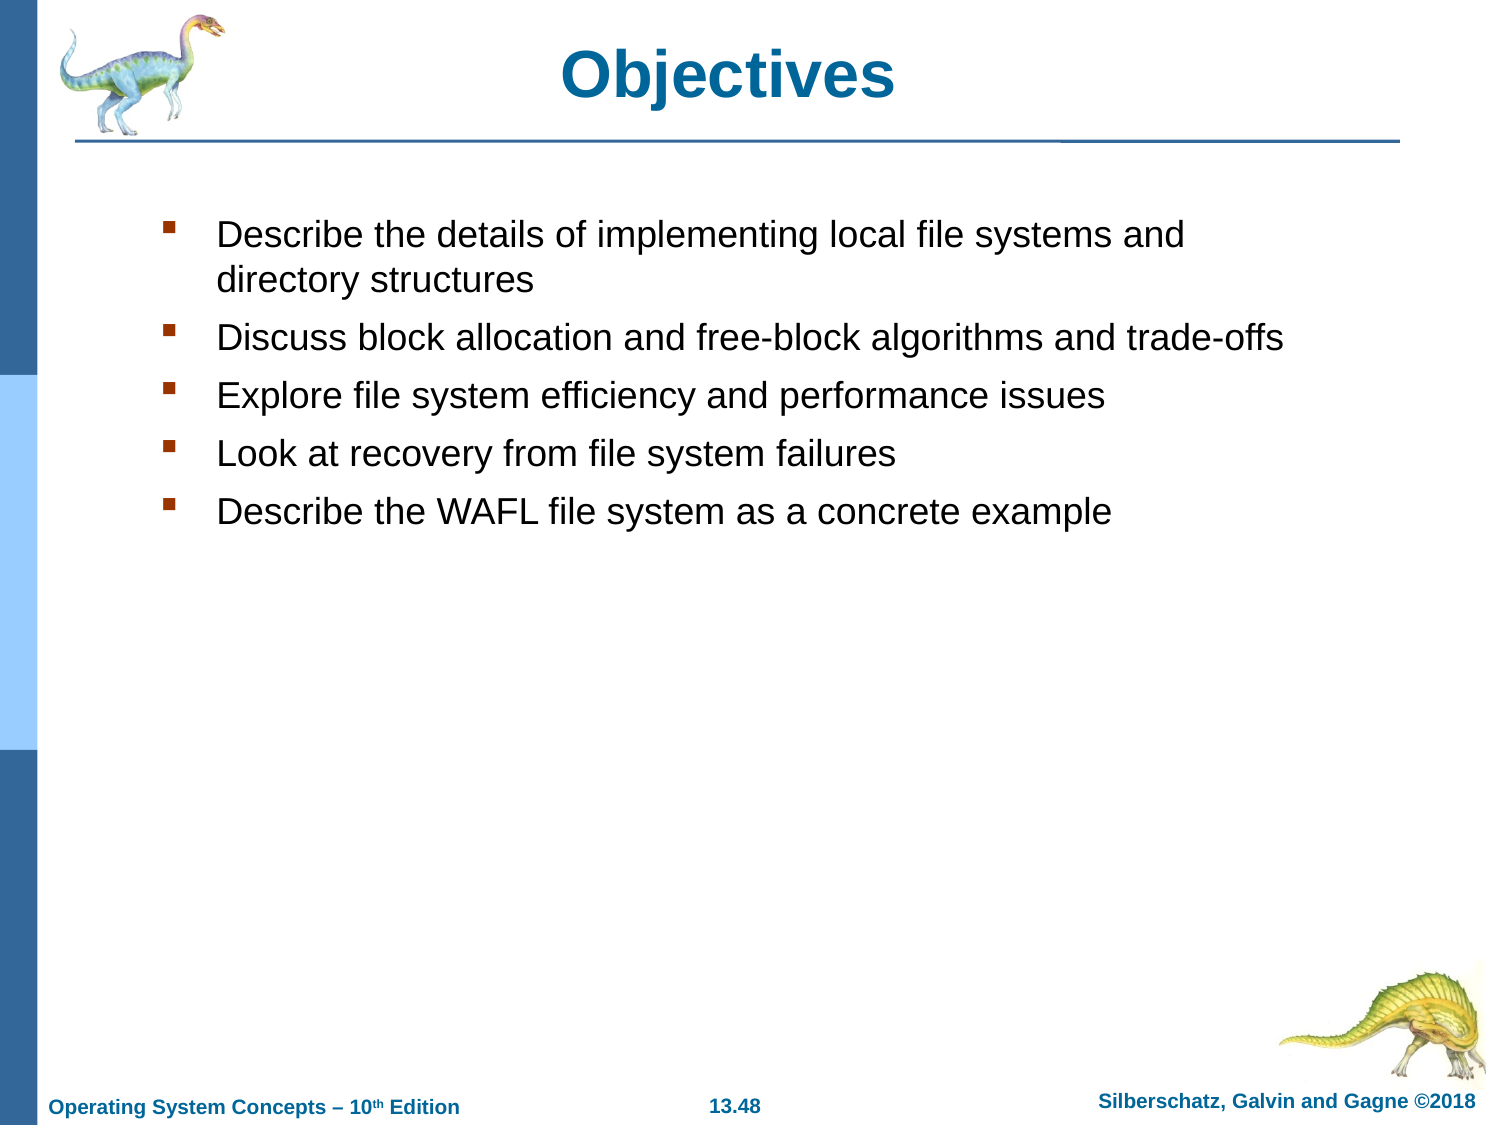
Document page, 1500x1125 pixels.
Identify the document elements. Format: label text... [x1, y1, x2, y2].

list Describe the details of implementing local file systems and directory structures Discuss block allocation and free-block algorithms and trade-offs Explore file system efficiency and performance issues Look at recovery from file system failures Describe the WAFL file system as a concrete example [144, 202, 1347, 946]
title Objectives [53, 23, 1404, 119]
picture [46, 0, 243, 149]
picture [1275, 959, 1486, 1090]
